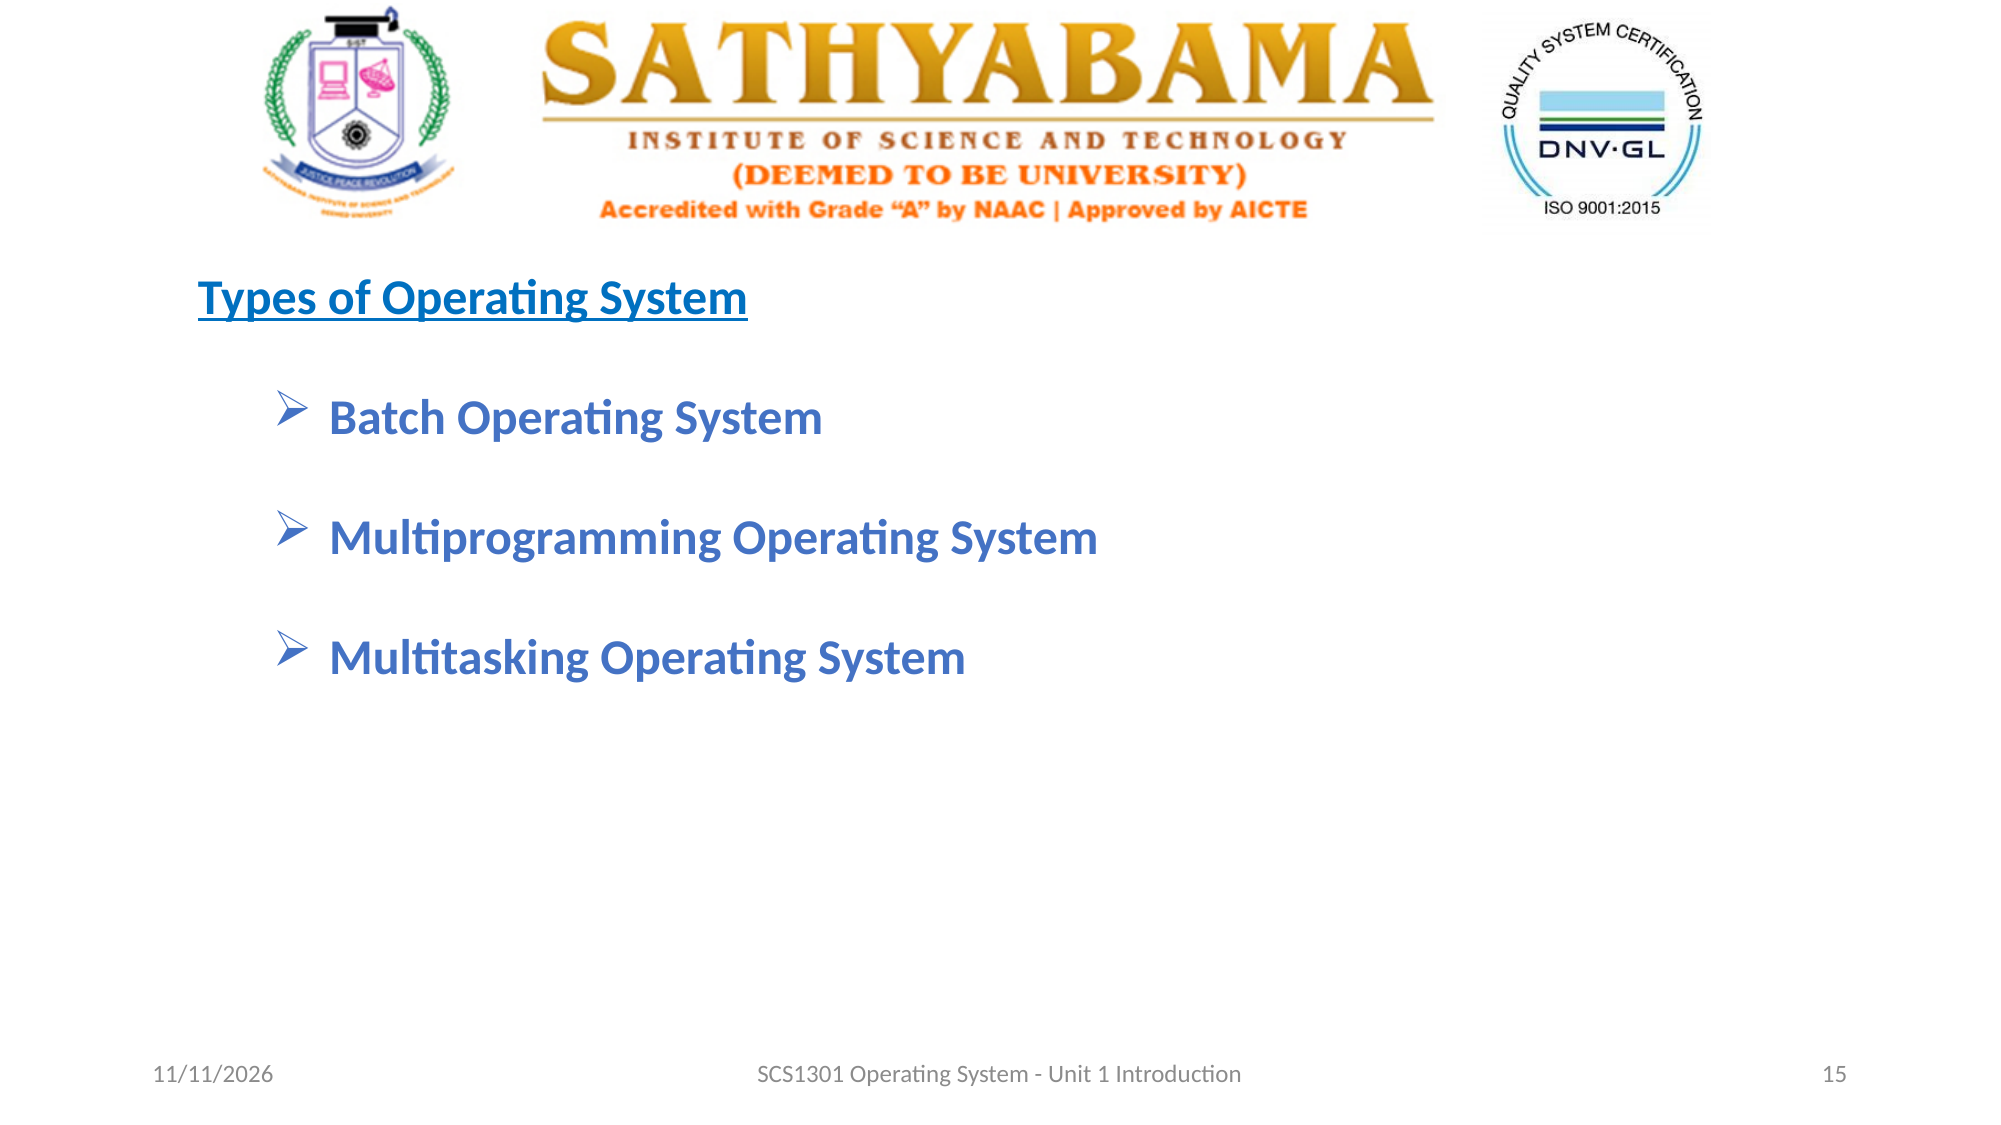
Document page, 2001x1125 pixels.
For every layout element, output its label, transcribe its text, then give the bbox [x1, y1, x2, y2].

picture [248, 3, 469, 227]
picture [529, 0, 1446, 230]
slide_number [137, 1042, 588, 1103]
text_box Types of Operating System Batch Operating System Multiprogramming Operating System Multitasking Operating System [183, 257, 1836, 752]
slide_number 15 [1412, 1042, 1863, 1103]
picture [1482, 8, 1711, 238]
footer SCS1301 Operating System - Unit 1 Introduction [662, 1042, 1338, 1103]
